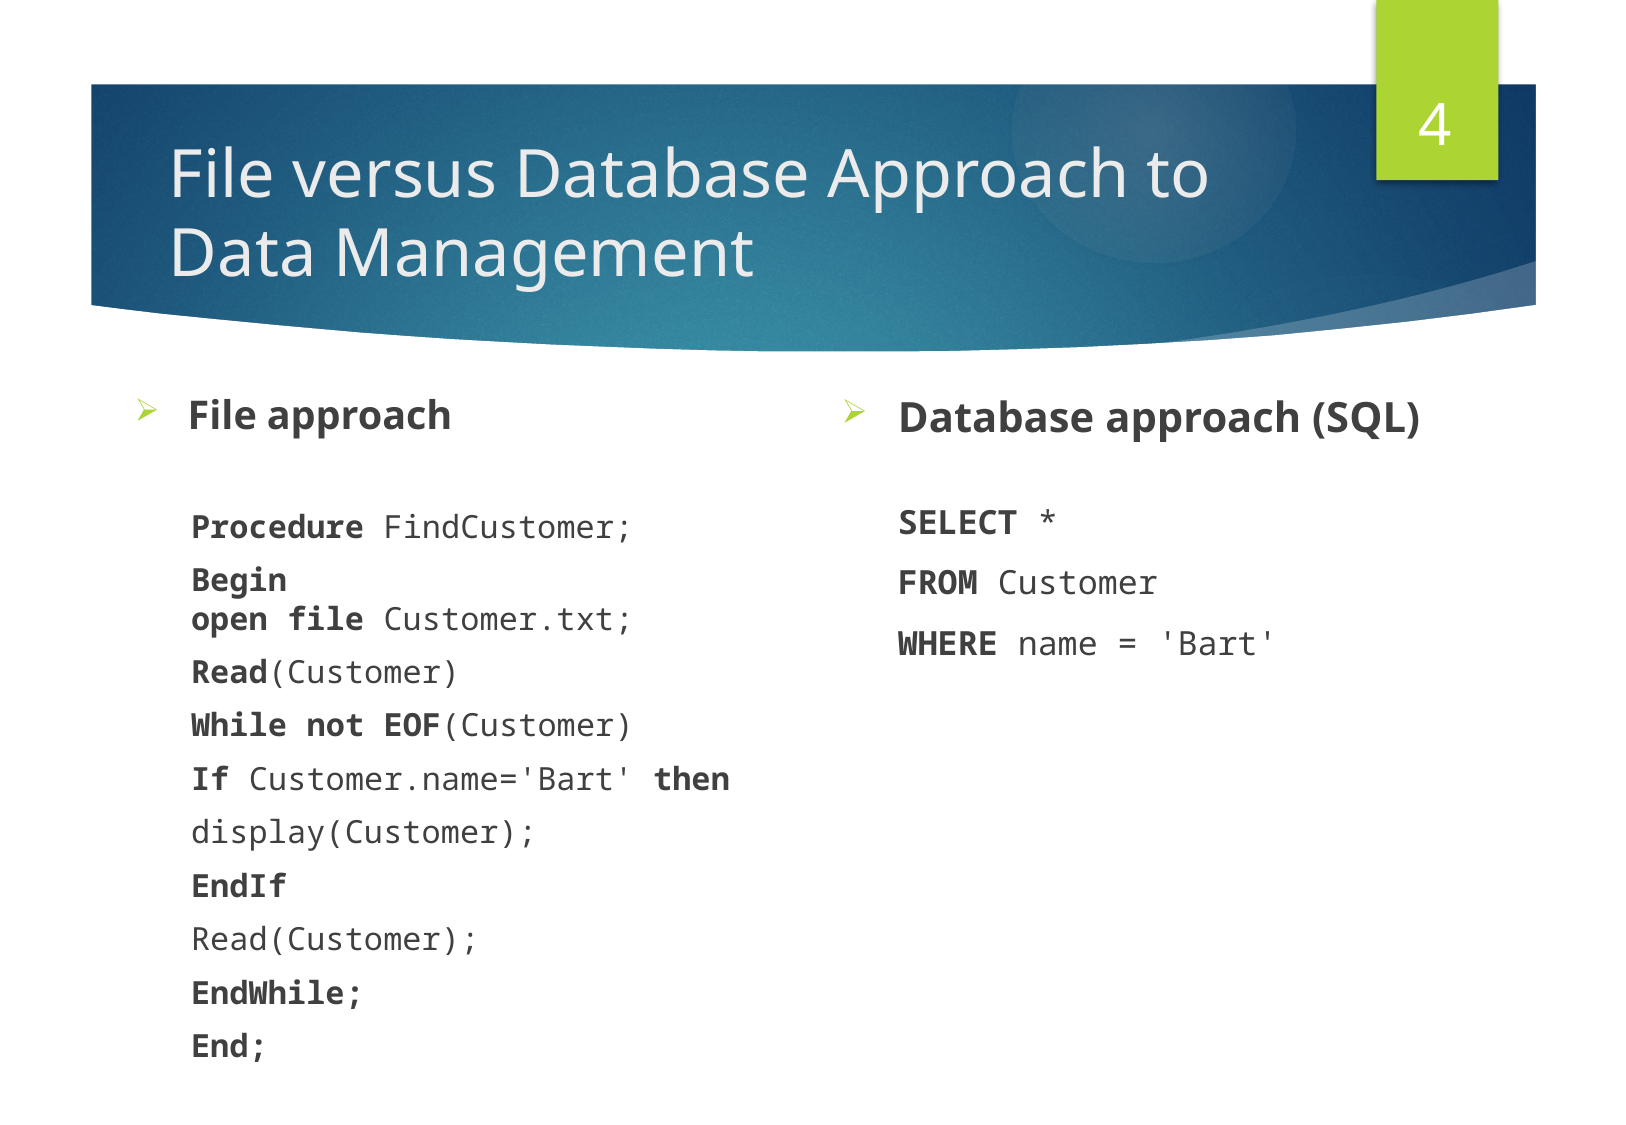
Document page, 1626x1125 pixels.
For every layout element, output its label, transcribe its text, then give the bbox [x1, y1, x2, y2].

list File approach Procedure FindCustomer; Begin open file Customer.txt; Read(Customer) While not EOF(Customer) If Customer.name='Bart' then display(Customer); EndIf Read(Customer); EndWhile; End; [119, 382, 827, 1084]
text_box Database approach (SQL) SELECT * FROM Customer WHERE name = 'Bart' [826, 382, 1506, 789]
slide_number 4 [1364, 48, 1506, 175]
title File versus Database Approach to Data Management [153, 152, 1282, 269]
